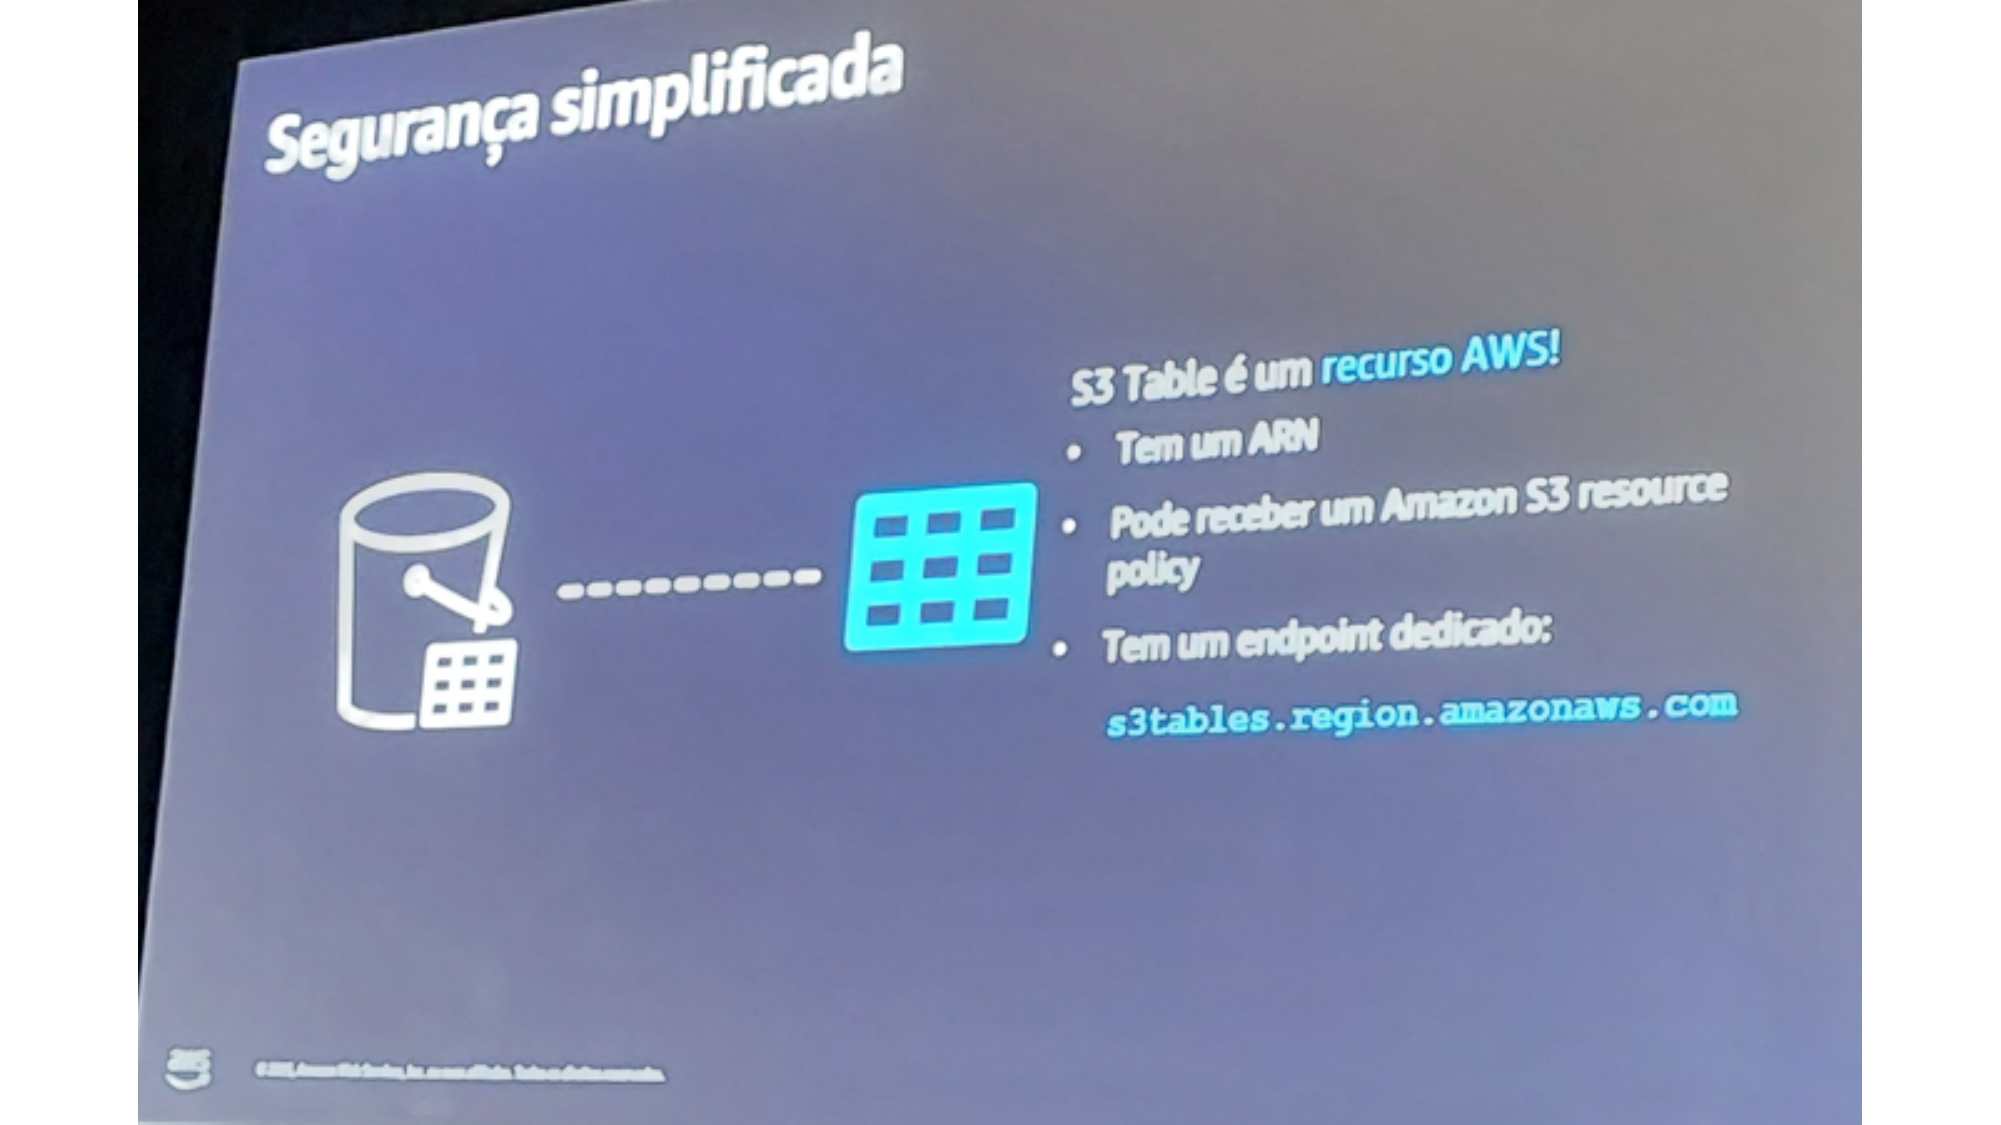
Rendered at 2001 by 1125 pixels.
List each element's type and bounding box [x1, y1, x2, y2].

picture [137, 0, 1863, 1125]
